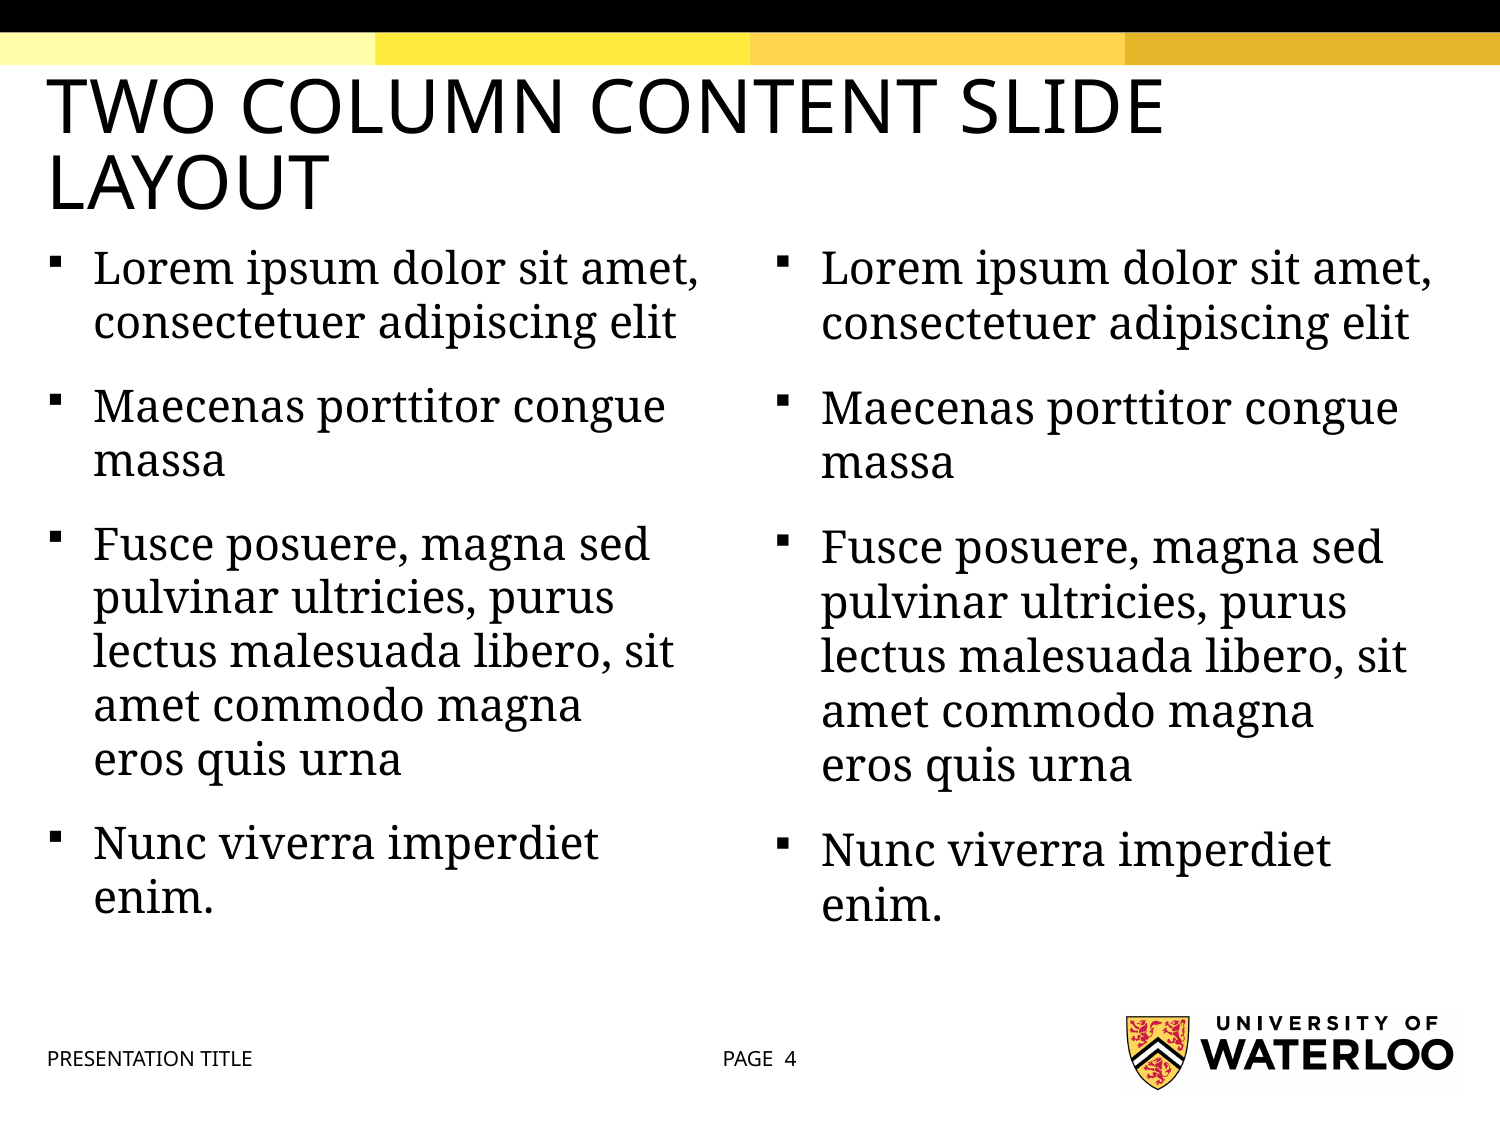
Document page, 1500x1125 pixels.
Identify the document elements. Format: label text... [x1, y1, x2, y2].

picture [1120, 1008, 1459, 1095]
list Lorem ipsum dolor sit amet, consectetuer adipiscing elit Maecenas porttitor congue massa Fusce posuere, magna sed pulvinar ultricies, purus lectus malesuada libero, sit amet commodo magna eros quis urna Nunc viverra imperdiet enim. [31, 231, 720, 985]
footer PRESENTATION TITLE [31, 1039, 675, 1081]
slide_number PAGE 4 [687, 1039, 832, 1081]
title TWO COLUMN CONTENT SLIDE LAYOUT [31, 71, 1456, 219]
list Lorem ipsum dolor sit amet, consectetuer adipiscing elit Maecenas porttitor congue massa Fusce posuere, magna sed pulvinar ultricies, purus lectus malesuada libero, sit amet commodo magna eros quis urna Nunc viverra imperdiet enim. [759, 231, 1456, 985]
